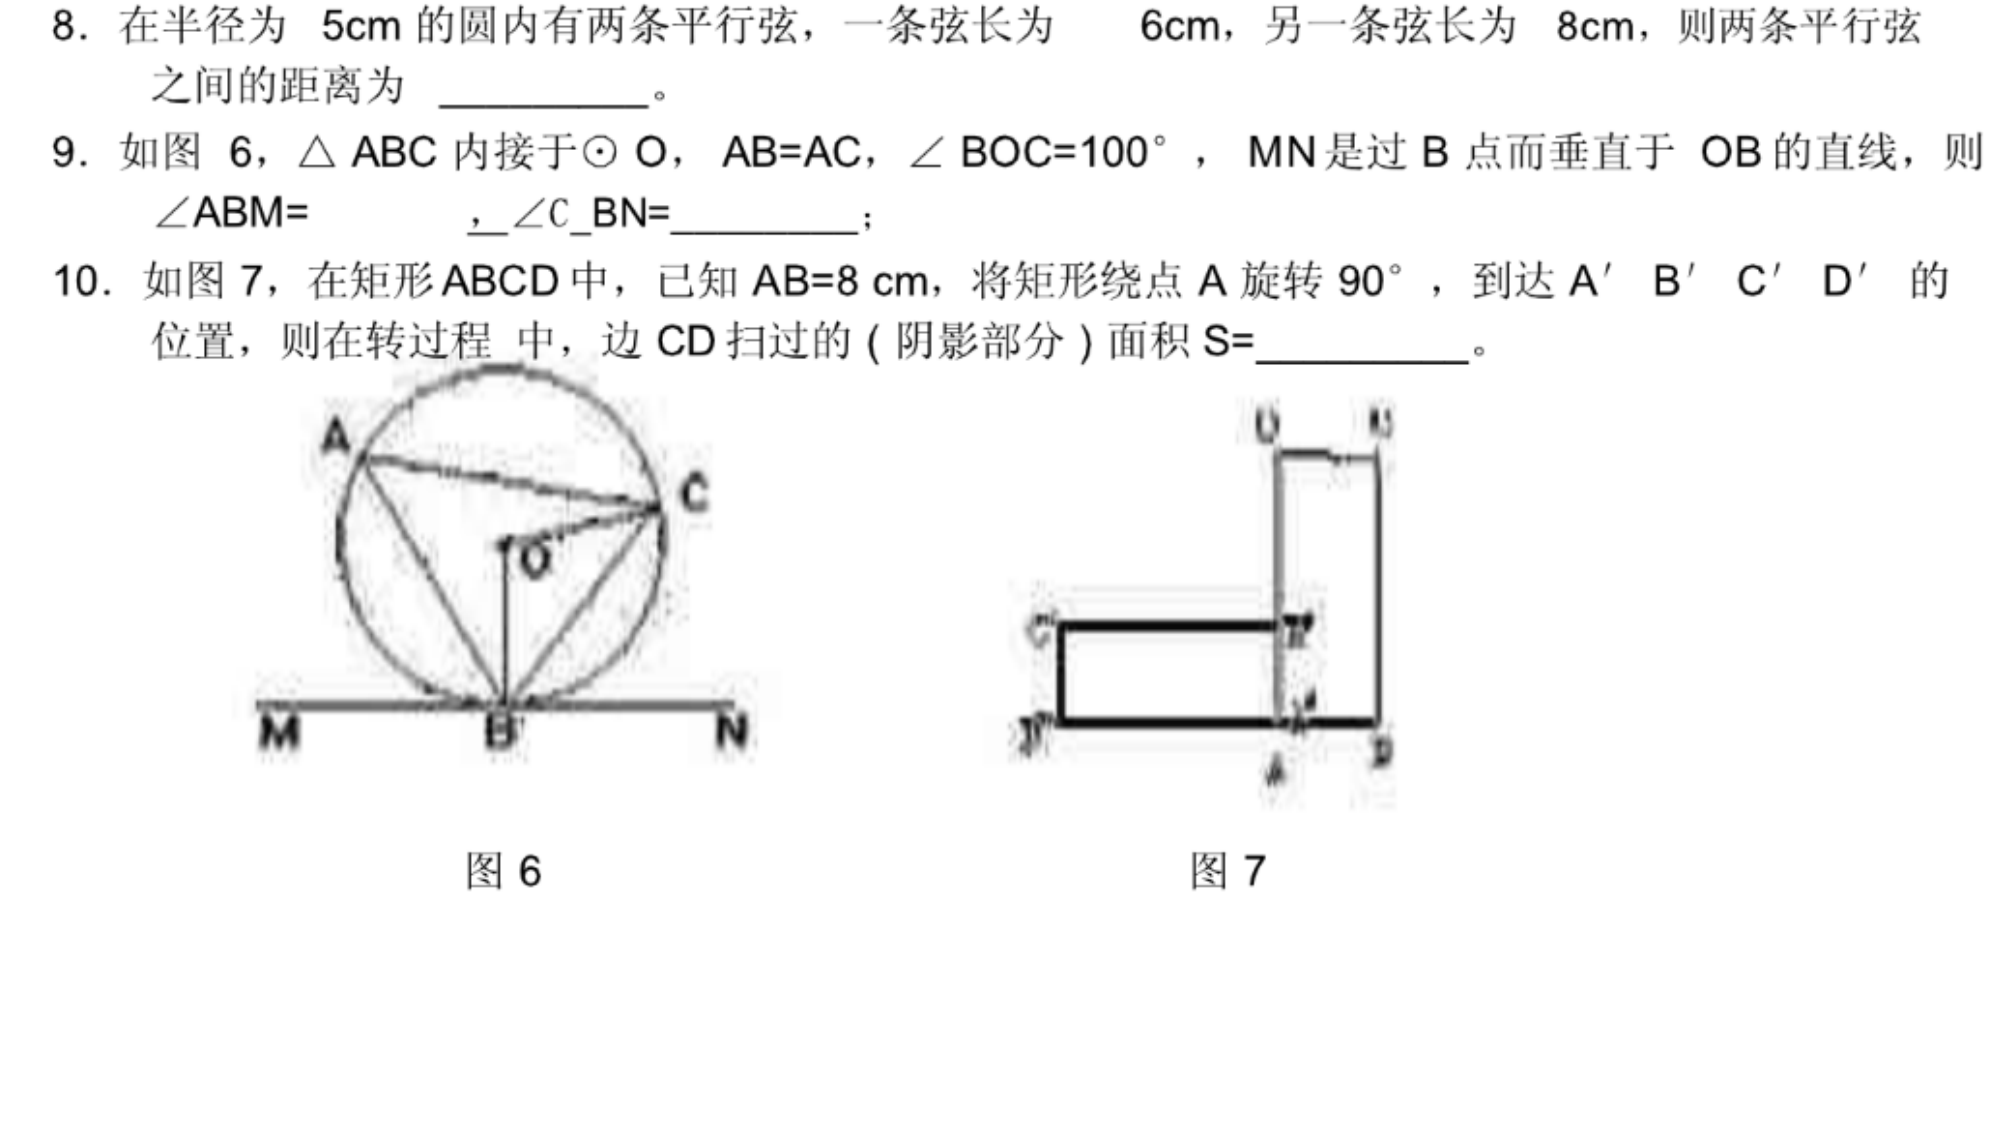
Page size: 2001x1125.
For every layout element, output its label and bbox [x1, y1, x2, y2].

picture [0, 0, 1989, 903]
